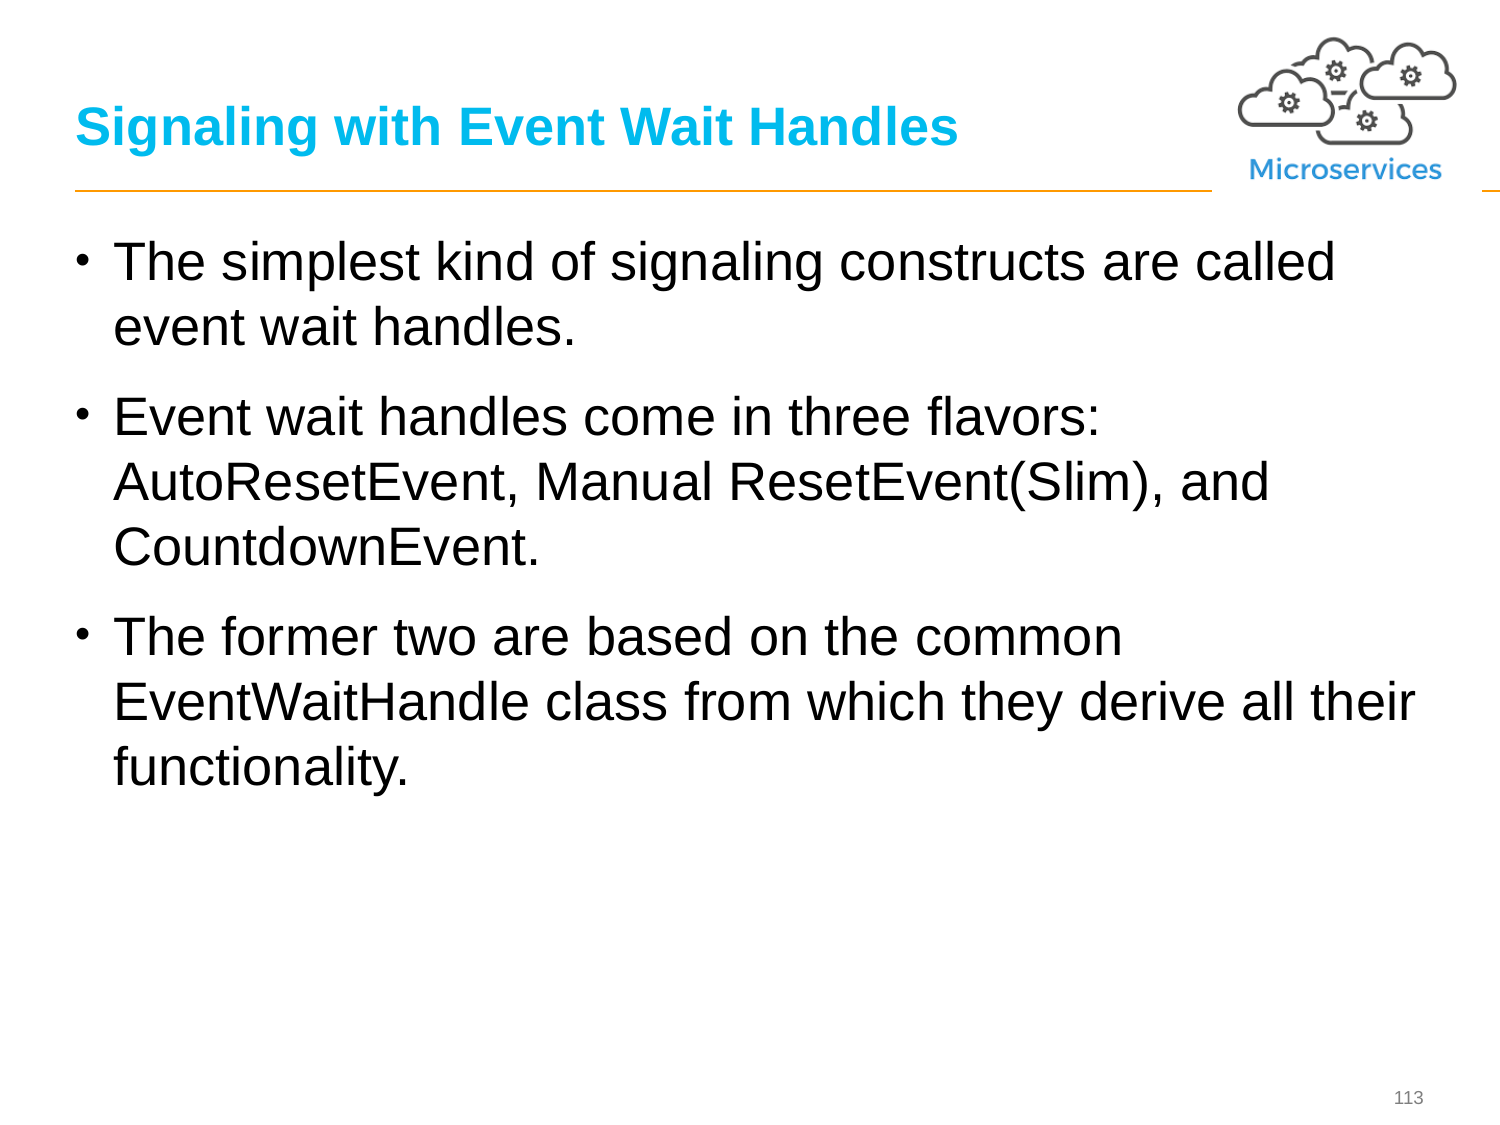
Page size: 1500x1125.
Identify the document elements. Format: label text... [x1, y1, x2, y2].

picture [1212, 1, 1482, 203]
title Signaling with Event Wait Handles [75, 27, 1422, 157]
list The simplest kind of signaling constructs are called event wait handles. Event wait handles come in three flavors: AutoResetEvent, Manual ResetEvent(Slim), and CountdownEvent. The former two are based on the common EventWaitHandle class from which they derive all their functionality. [75, 226, 1425, 1018]
